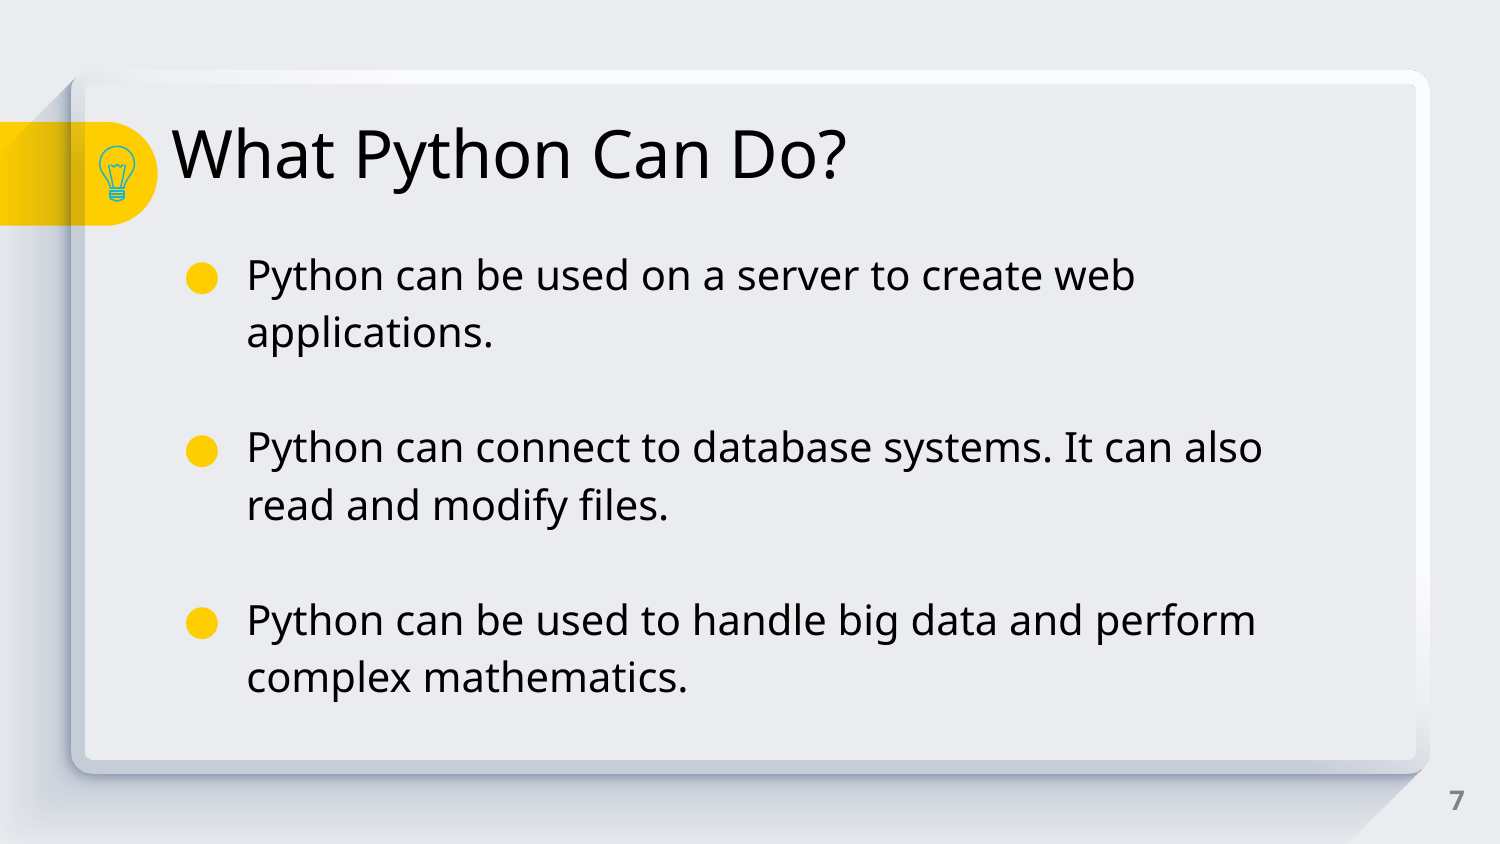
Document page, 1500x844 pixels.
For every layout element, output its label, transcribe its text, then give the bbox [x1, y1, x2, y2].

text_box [99, 146, 135, 202]
slide_number 7 [1414, 759, 1500, 844]
title What Python Can Do? [171, 168, 1354, 226]
picture [0, 0, 1500, 844]
list Python can be used on a server to create web applications. Python can connect to database systems. It can also read and modify files. Python can be used to handle big data and perform complex mathematics. [171, 240, 1354, 694]
